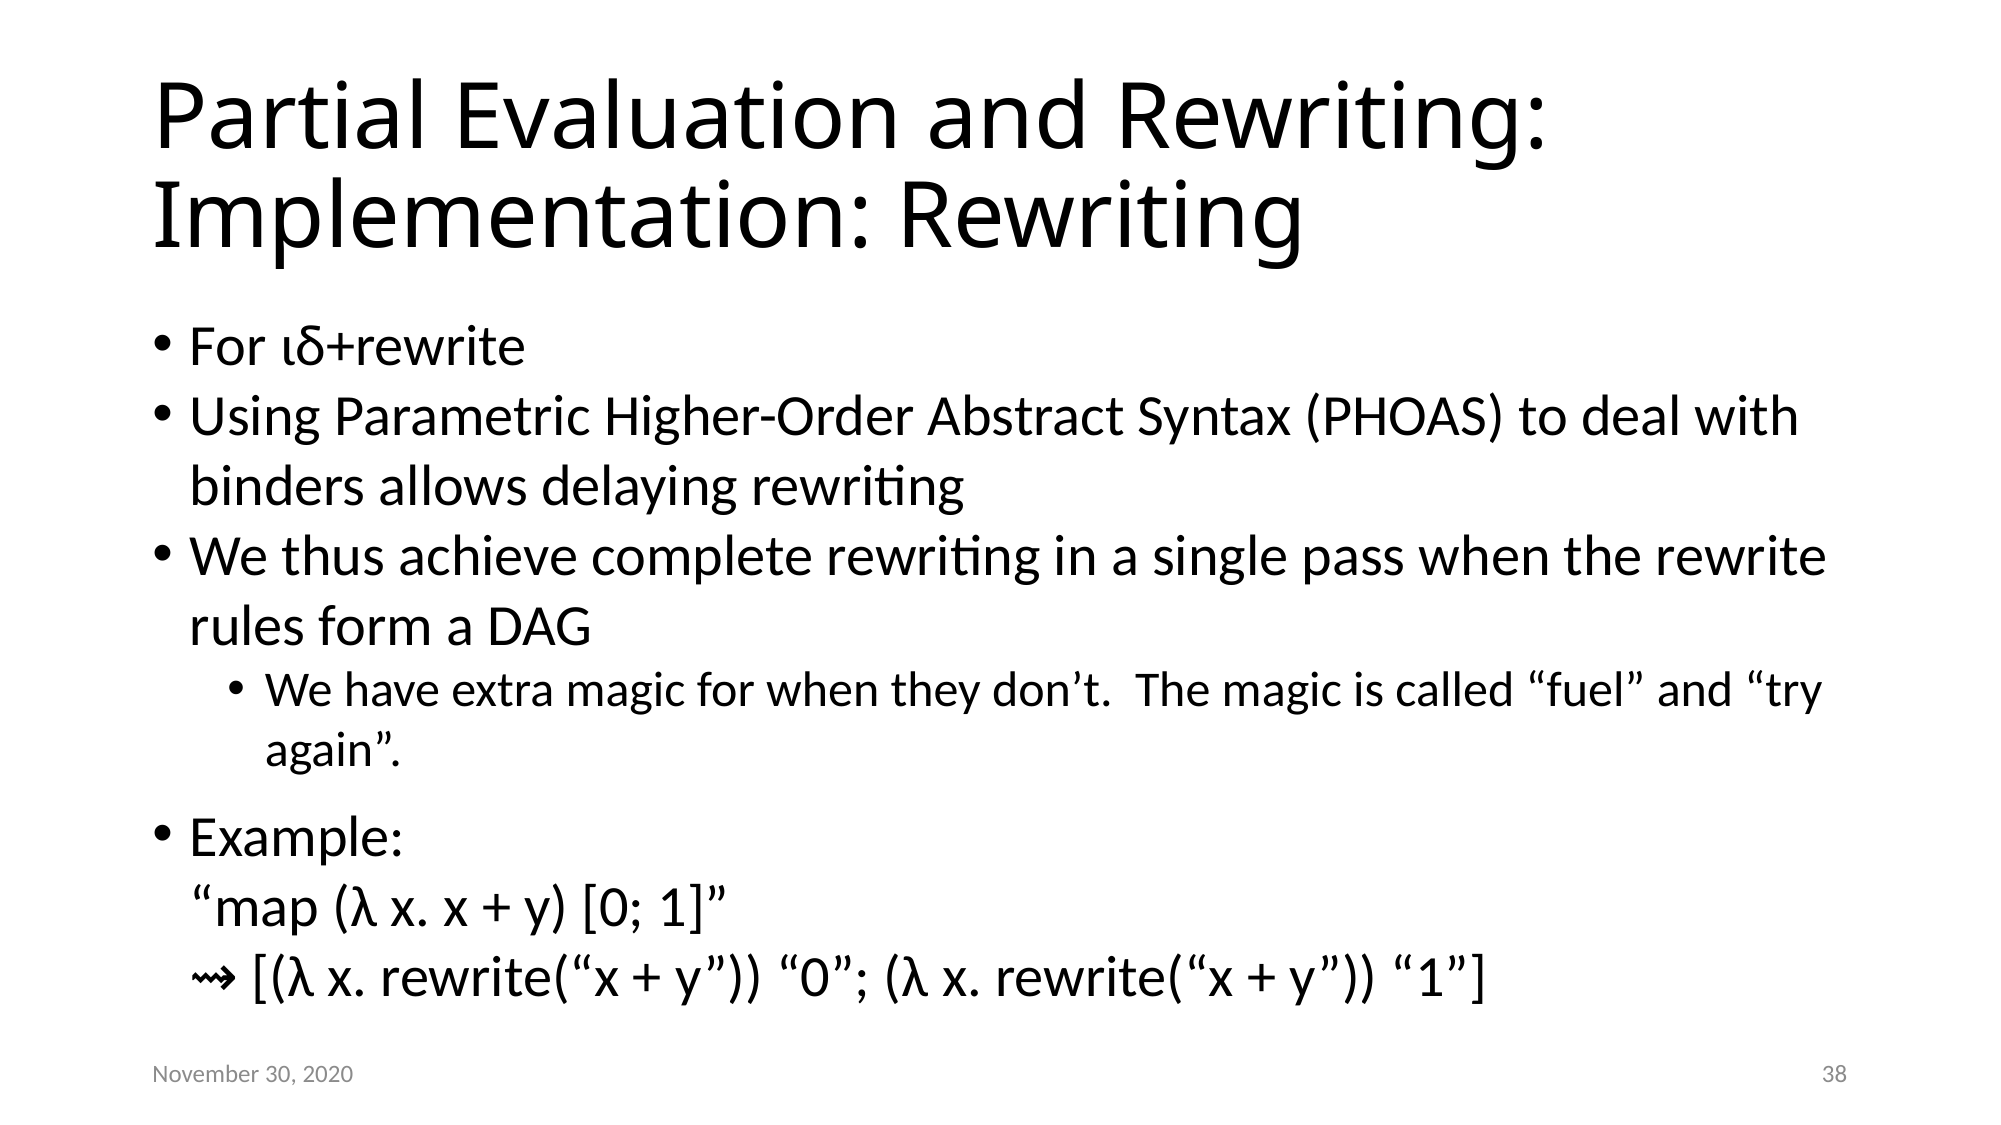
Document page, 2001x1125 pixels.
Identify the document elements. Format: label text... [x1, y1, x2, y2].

list For ιδ+rewrite Using Parametric Higher-Order Abstract Syntax (PHOAS) to deal with binders allows delaying rewriting We thus achieve complete rewriting in a single pass when the rewrite rules form a DAG We have extra magic for when they don’t. The magic is called “fuel” and “try again”. Example: “map (λ x. x + y) [0; 1]” ⇝ [(λ x. rewrite(“x + y”)) “0”; (λ x. rewrite(“x + y”)) “1”] [137, 299, 1863, 1014]
slide_number 38 [1412, 1042, 1863, 1103]
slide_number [137, 1042, 588, 1103]
title Partial Evaluation and Rewriting: Implementation: Rewriting [137, 59, 1863, 278]
